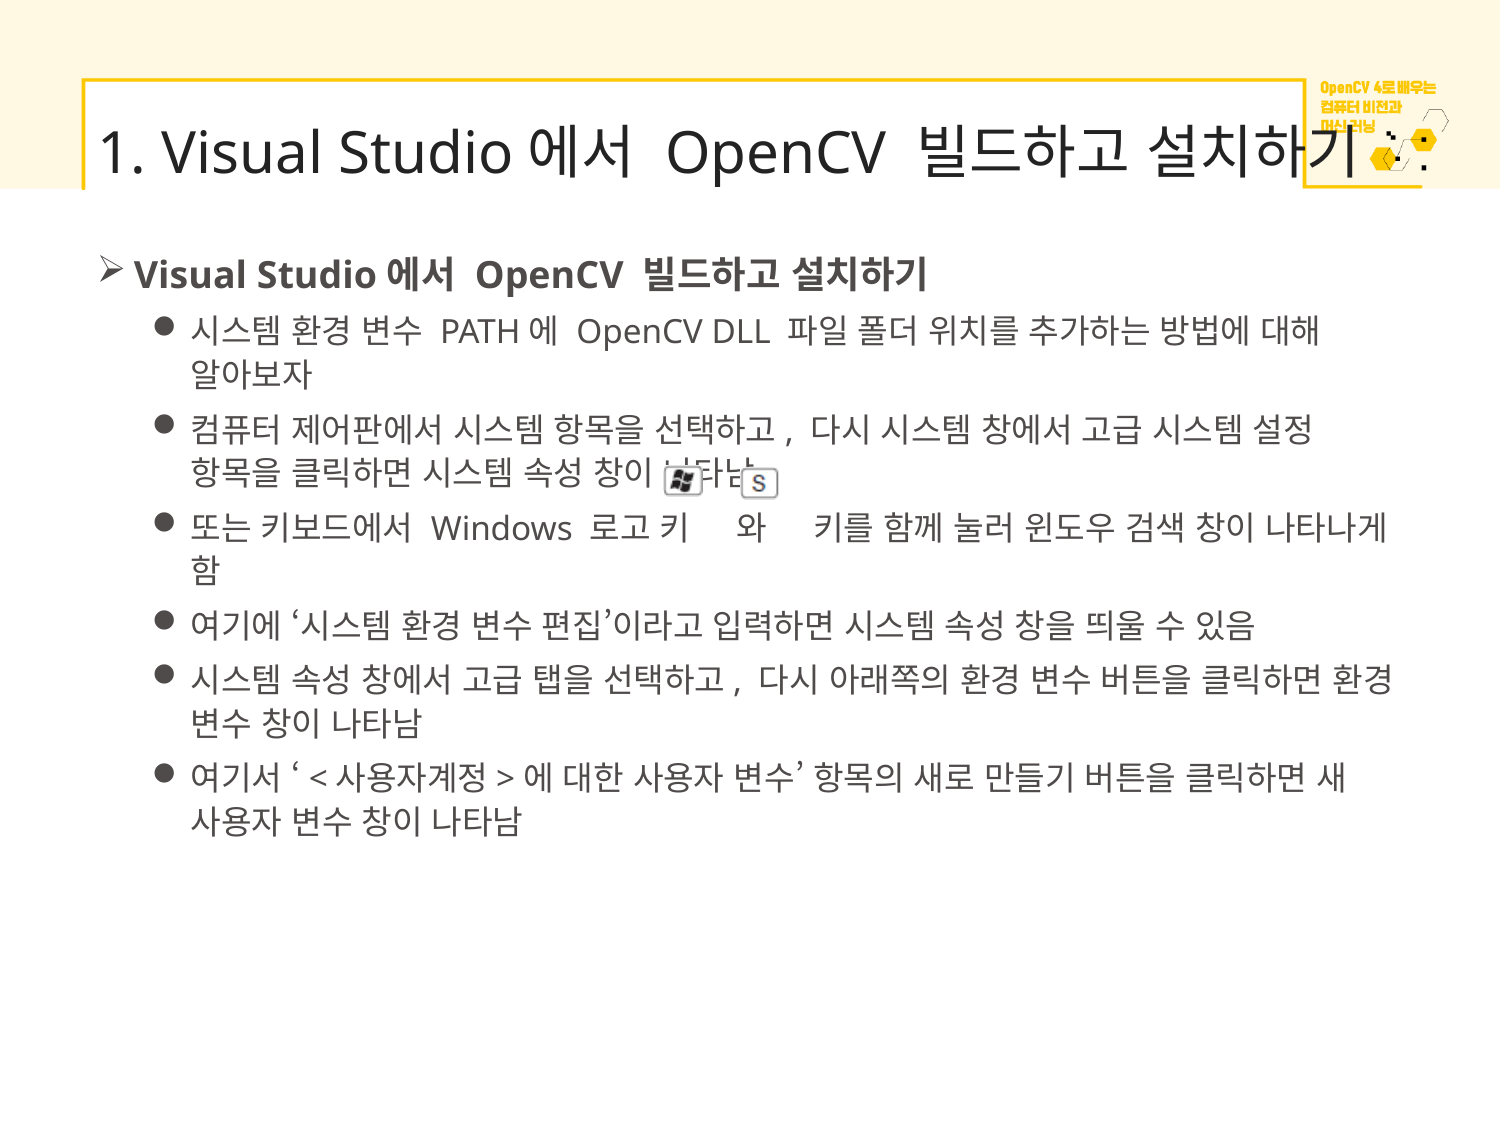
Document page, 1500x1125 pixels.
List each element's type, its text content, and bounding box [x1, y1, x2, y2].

title 1. Visual Studio에서 OpenCV 빌드하고 설치하기 [82, 61, 1413, 193]
list Visual Studio에서 OpenCV 빌드하고 설치하기 시스템 환경 변수 PATH에 OpenCV DLL 파일 폴더 위치를 추가하는 방법에 대해 알아보자 컴퓨터 제어판에서 시스템 항목을 선택하고, 다시 시스템 창에서 고급 시스템 설정 항목을 클릭하면 시스템 속성 창이 나타남 또는 키보드에서 Windows 로고 키 와 키를 함께 눌러 윈도우 검색 창이 나타나게 함 여기에 ‘시스템 환경 변수 편집’이라고 입력하면 시스템 속성 창을 띄울 수 있음 시스템 속성 창에서 고급 탭을 선택하고, 다시 아래쪽의 환경 변수 버튼을 클릭하면 환경 변수 창이 나타남 여기서 ‘<사용자계정>에 대한 사용자 변수’ 항목의 새로 만들기 버튼을 클릭하면 새 사용자 변수 창이 나타남 [81, 239, 1412, 1054]
picture [0, 0, 1500, 1125]
